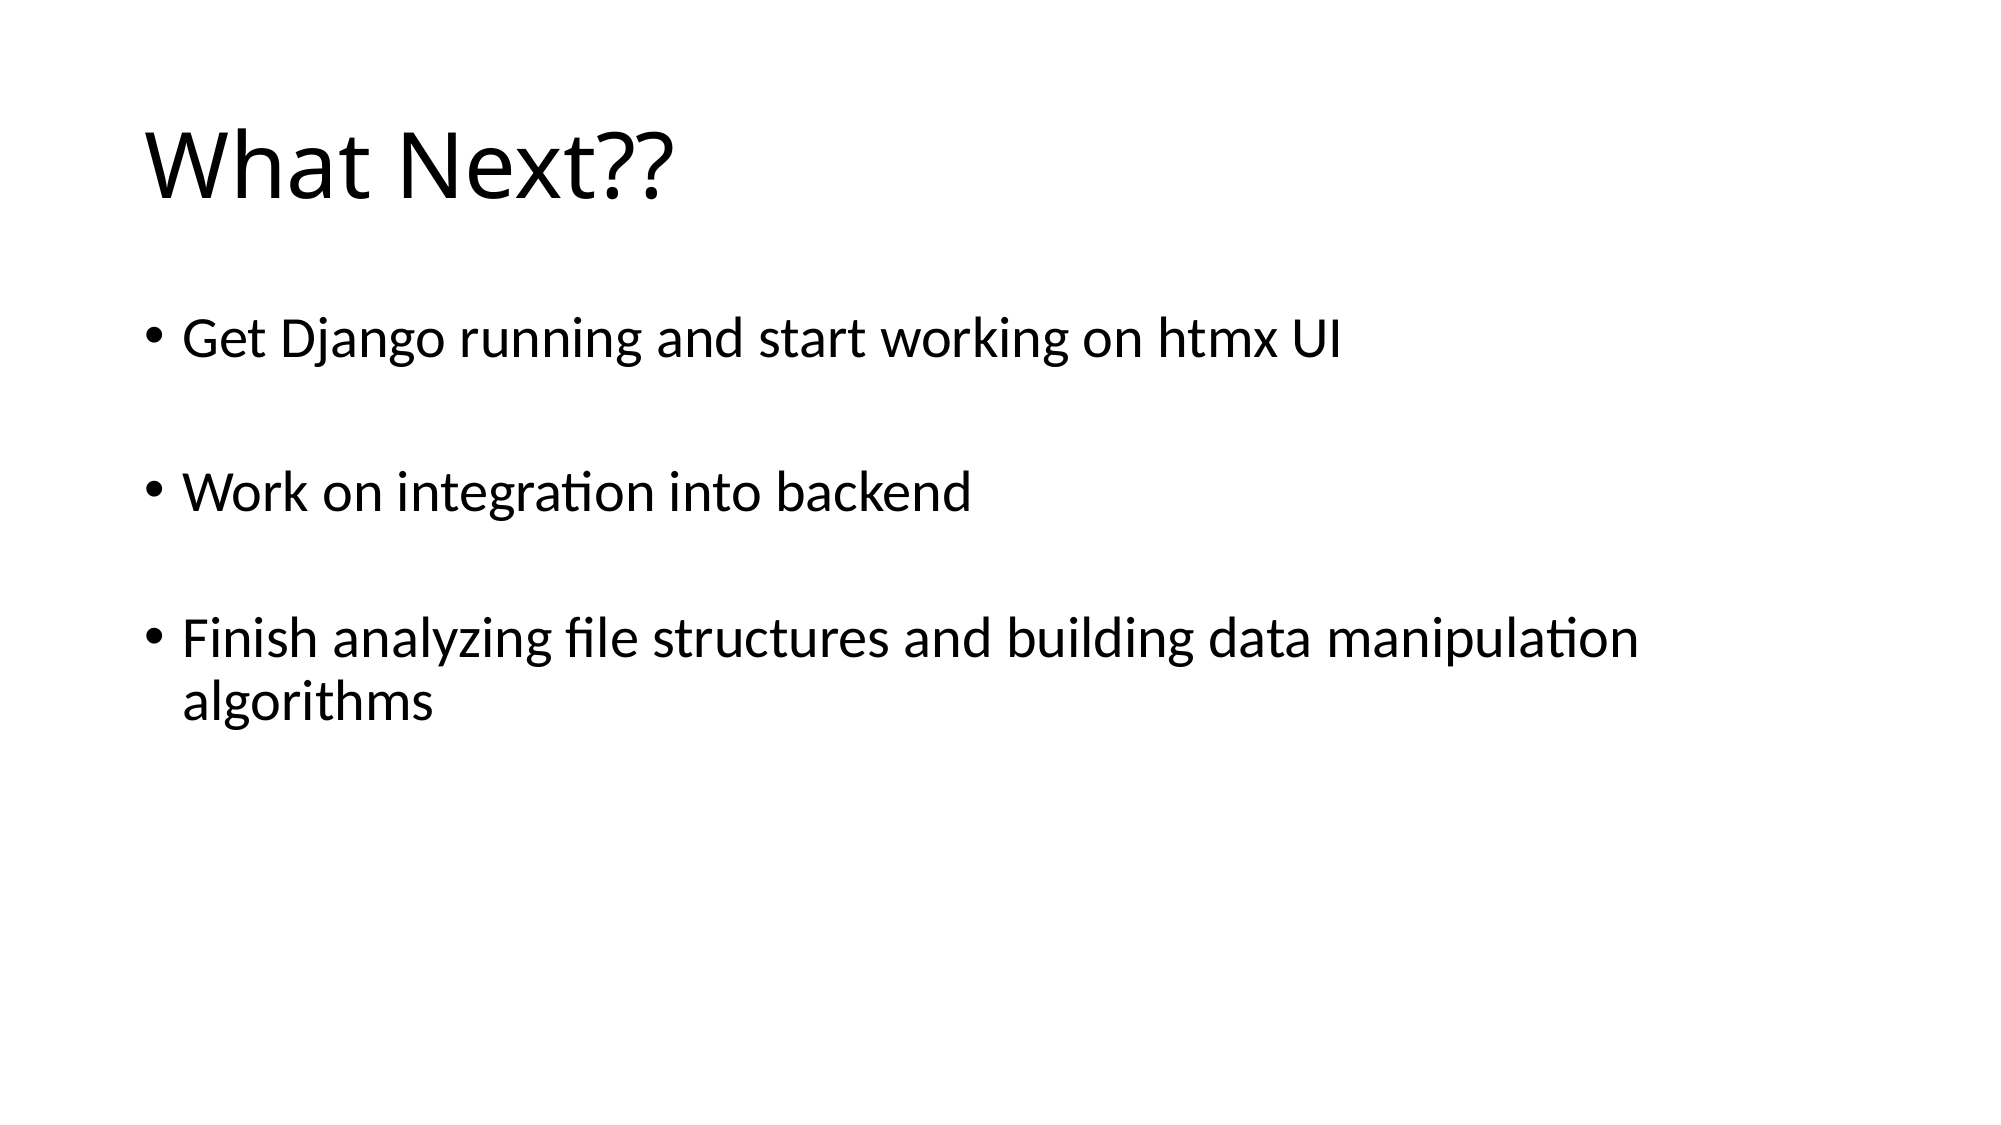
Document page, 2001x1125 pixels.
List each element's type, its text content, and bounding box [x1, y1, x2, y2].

list Get Django running and start working on htmx UI Work on integration into backend Finish analyzing file structures and building data manipulation algorithms [136, 298, 1863, 1014]
title What Next?? [136, 59, 1863, 278]
